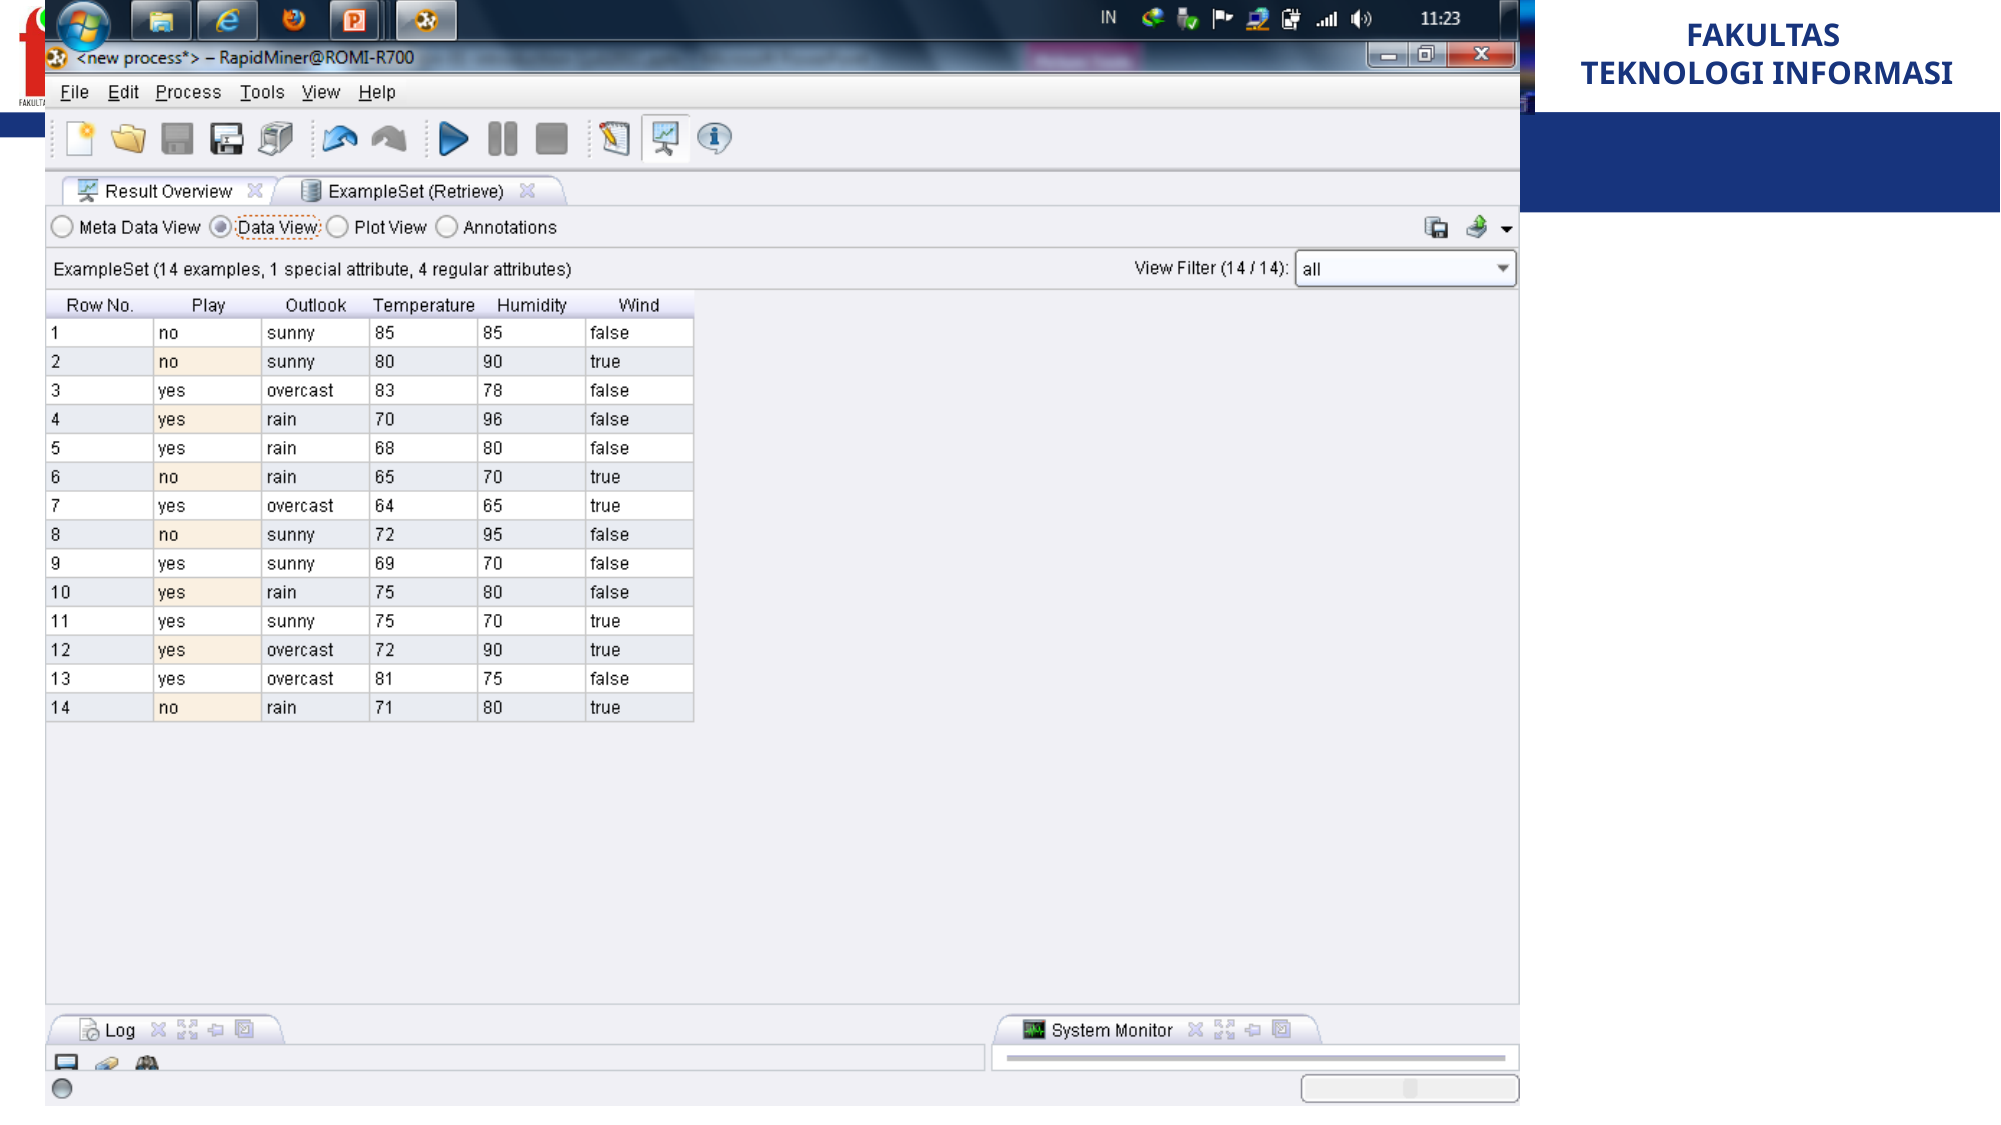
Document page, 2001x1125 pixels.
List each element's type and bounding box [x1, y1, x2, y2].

picture [19, 0, 1535, 1107]
